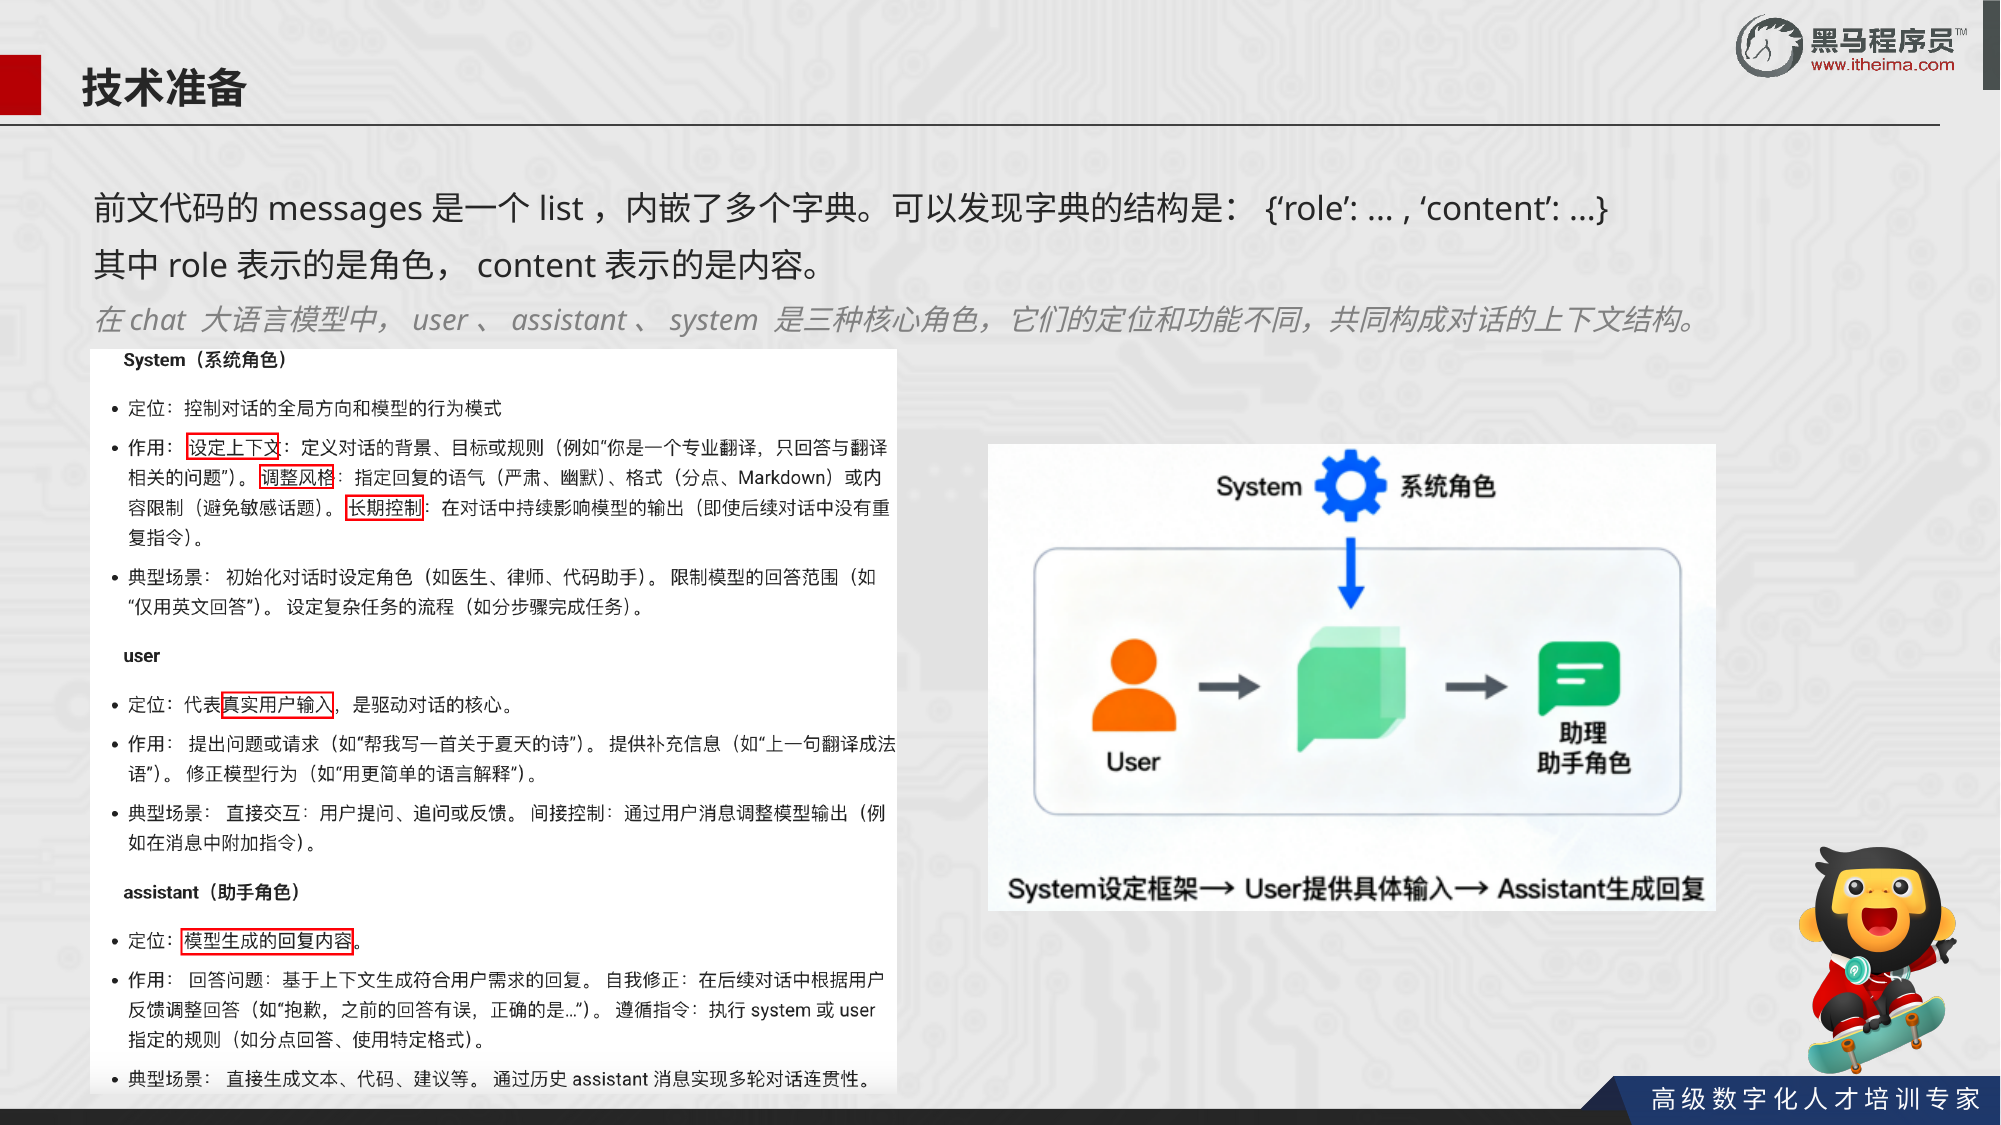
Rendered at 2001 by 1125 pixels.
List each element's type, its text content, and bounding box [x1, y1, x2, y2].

list 技术准备 [66, 54, 882, 126]
picture [89, 349, 898, 1094]
picture [1748, 837, 1993, 1083]
list 前文代码的messages是一个list，内嵌了多个字典。可以发现字典的结构是：{‘role’: ... , ‘content’: ...} 其中role表示的是角色，content表示的是内容。 在chat 大语言模型中，user、assistant、system 是三种核心角色，它们的定位和功能不同，共同构成对话的上下文结构。 [78, 184, 1947, 509]
picture [987, 443, 1716, 911]
picture [1705, 0, 1995, 109]
